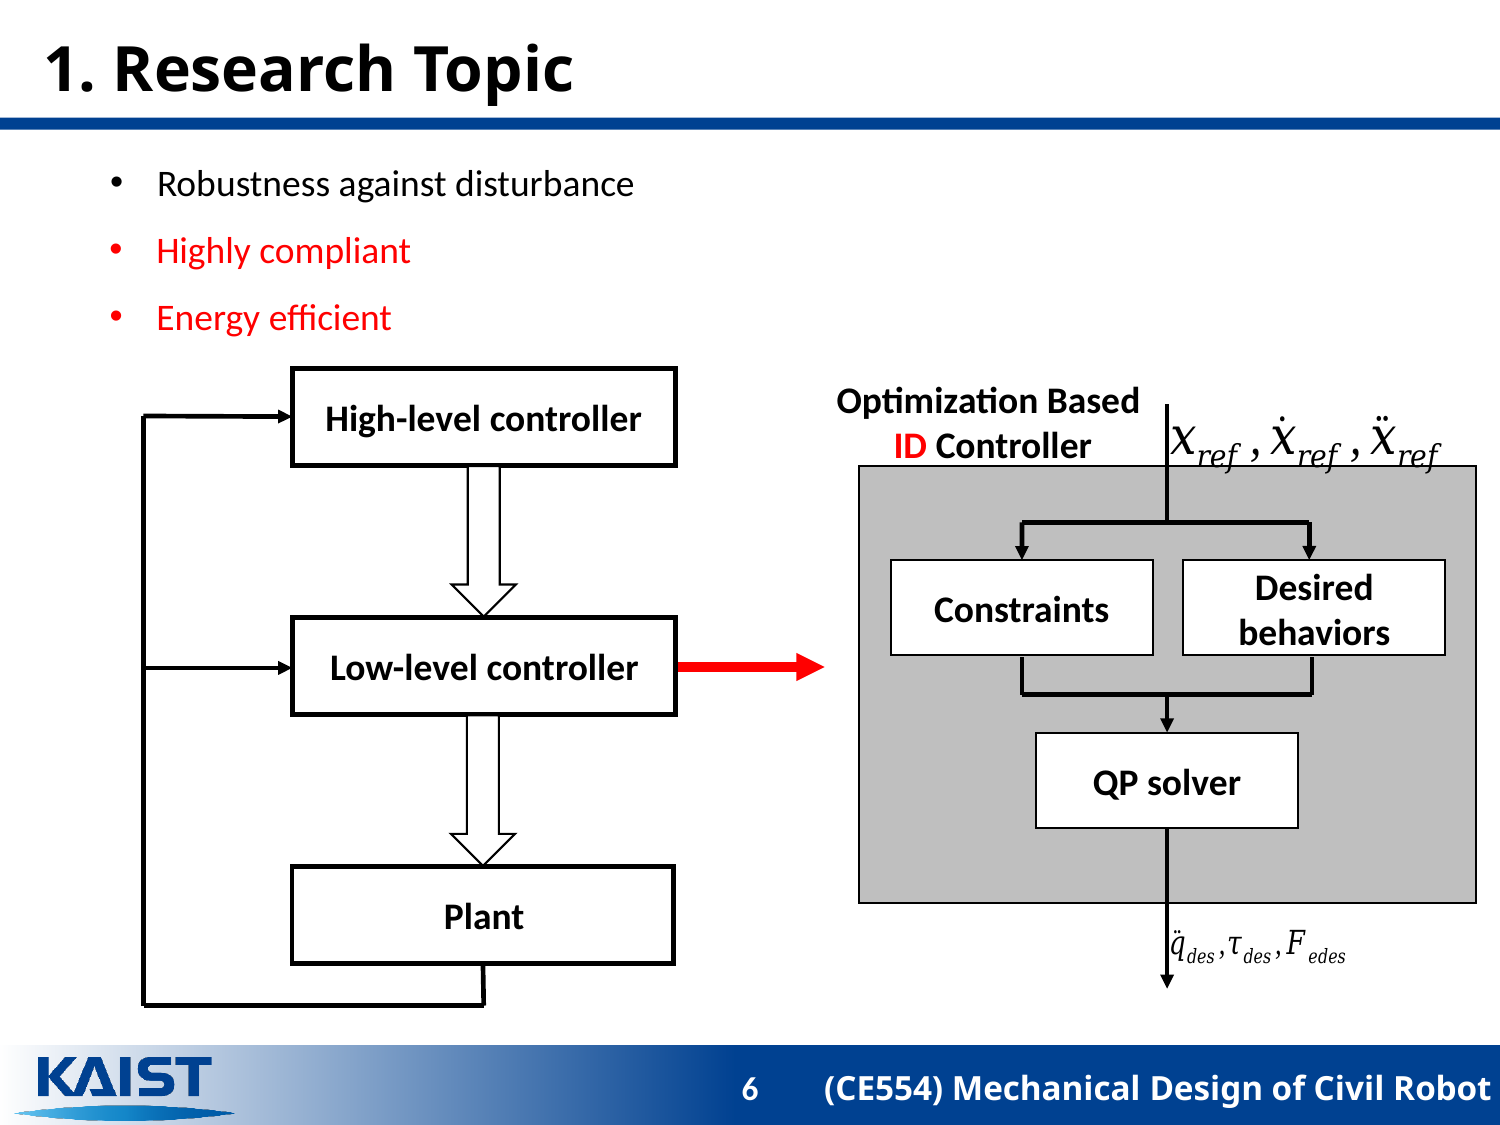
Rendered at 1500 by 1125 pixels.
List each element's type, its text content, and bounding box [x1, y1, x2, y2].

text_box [143, 368, 676, 1006]
text_box Robustness against disturbance [95, 145, 651, 212]
picture [14, 1055, 235, 1121]
title 1. Research Topic [28, 0, 1475, 145]
text_box Energy efficient [94, 279, 408, 346]
text_box Highly compliant [94, 212, 427, 279]
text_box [820, 368, 1476, 989]
